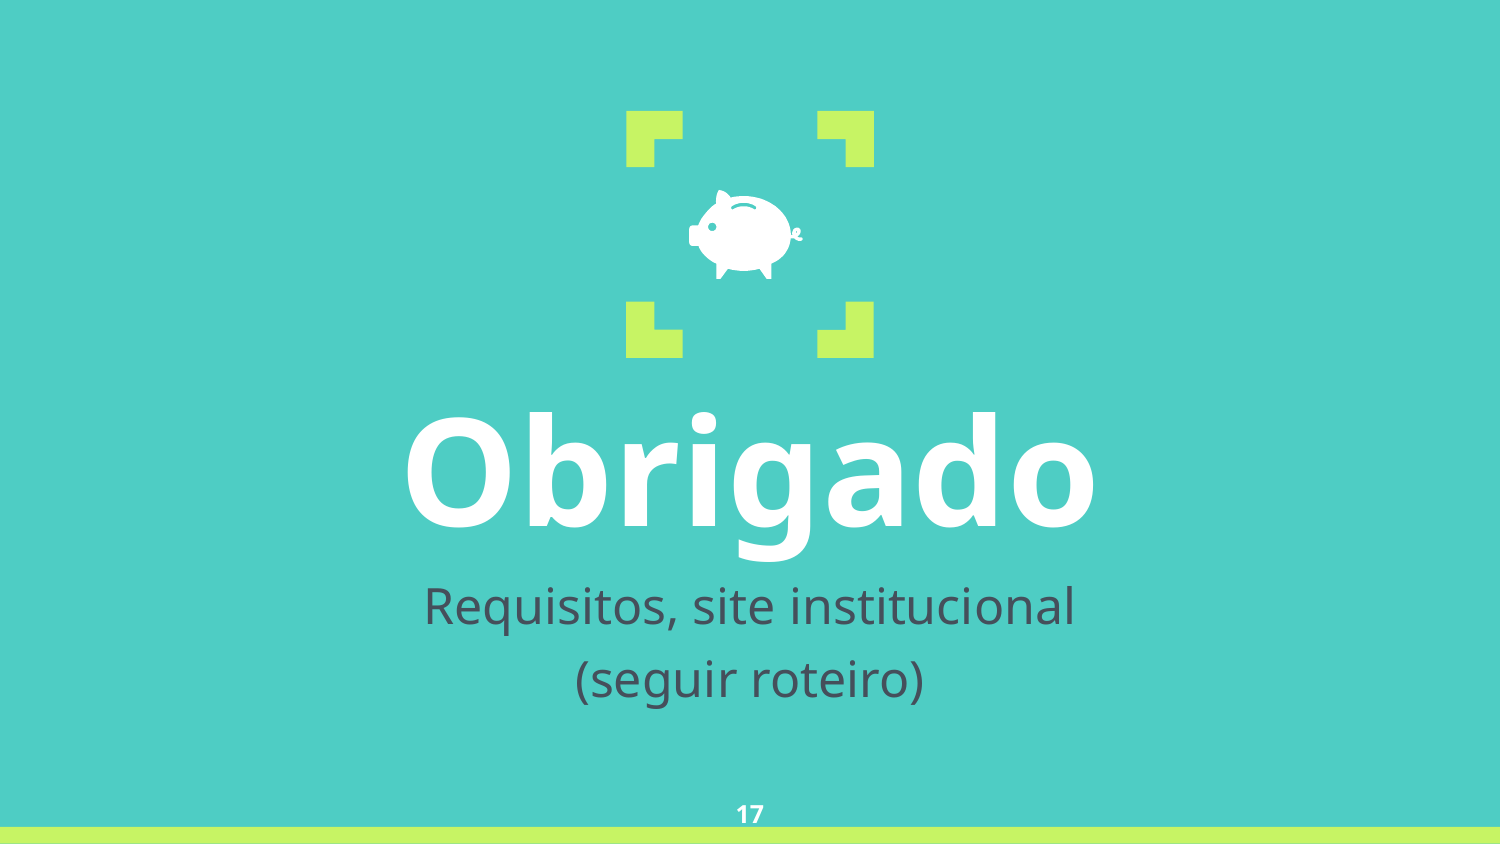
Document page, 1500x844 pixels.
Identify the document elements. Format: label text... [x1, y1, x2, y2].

subtitle Requisitos, site institucional (seguir roteiro) [159, 559, 1341, 689]
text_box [625, 110, 874, 358]
title Obrigado [159, 381, 1341, 559]
slide_number 17 [705, 783, 795, 835]
